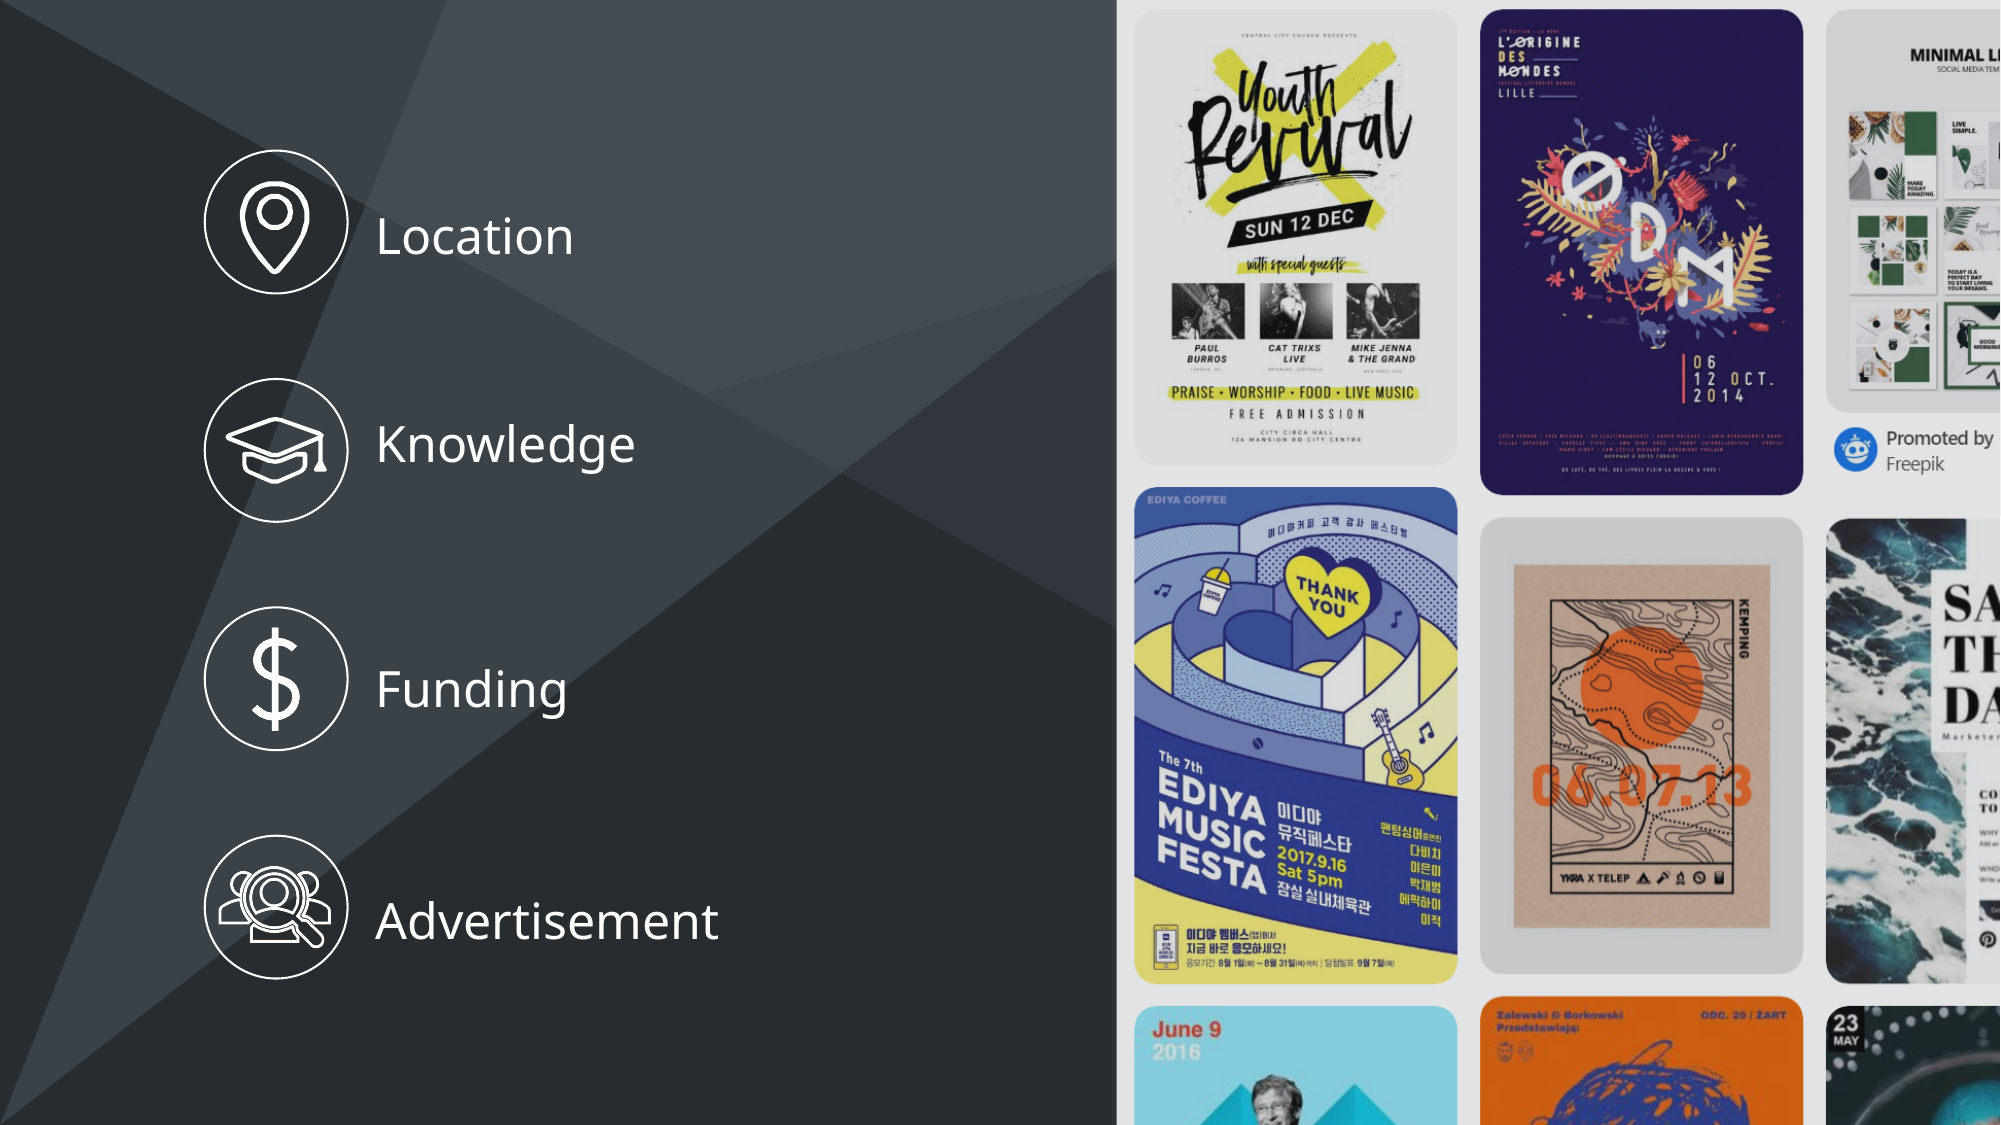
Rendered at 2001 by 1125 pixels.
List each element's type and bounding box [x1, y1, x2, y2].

text_box [204, 378, 998, 522]
text_box [204, 835, 998, 979]
text_box [204, 150, 998, 294]
text_box [1111, 0, 1123, 1125]
picture [1123, 0, 2000, 1125]
text_box [204, 607, 998, 751]
